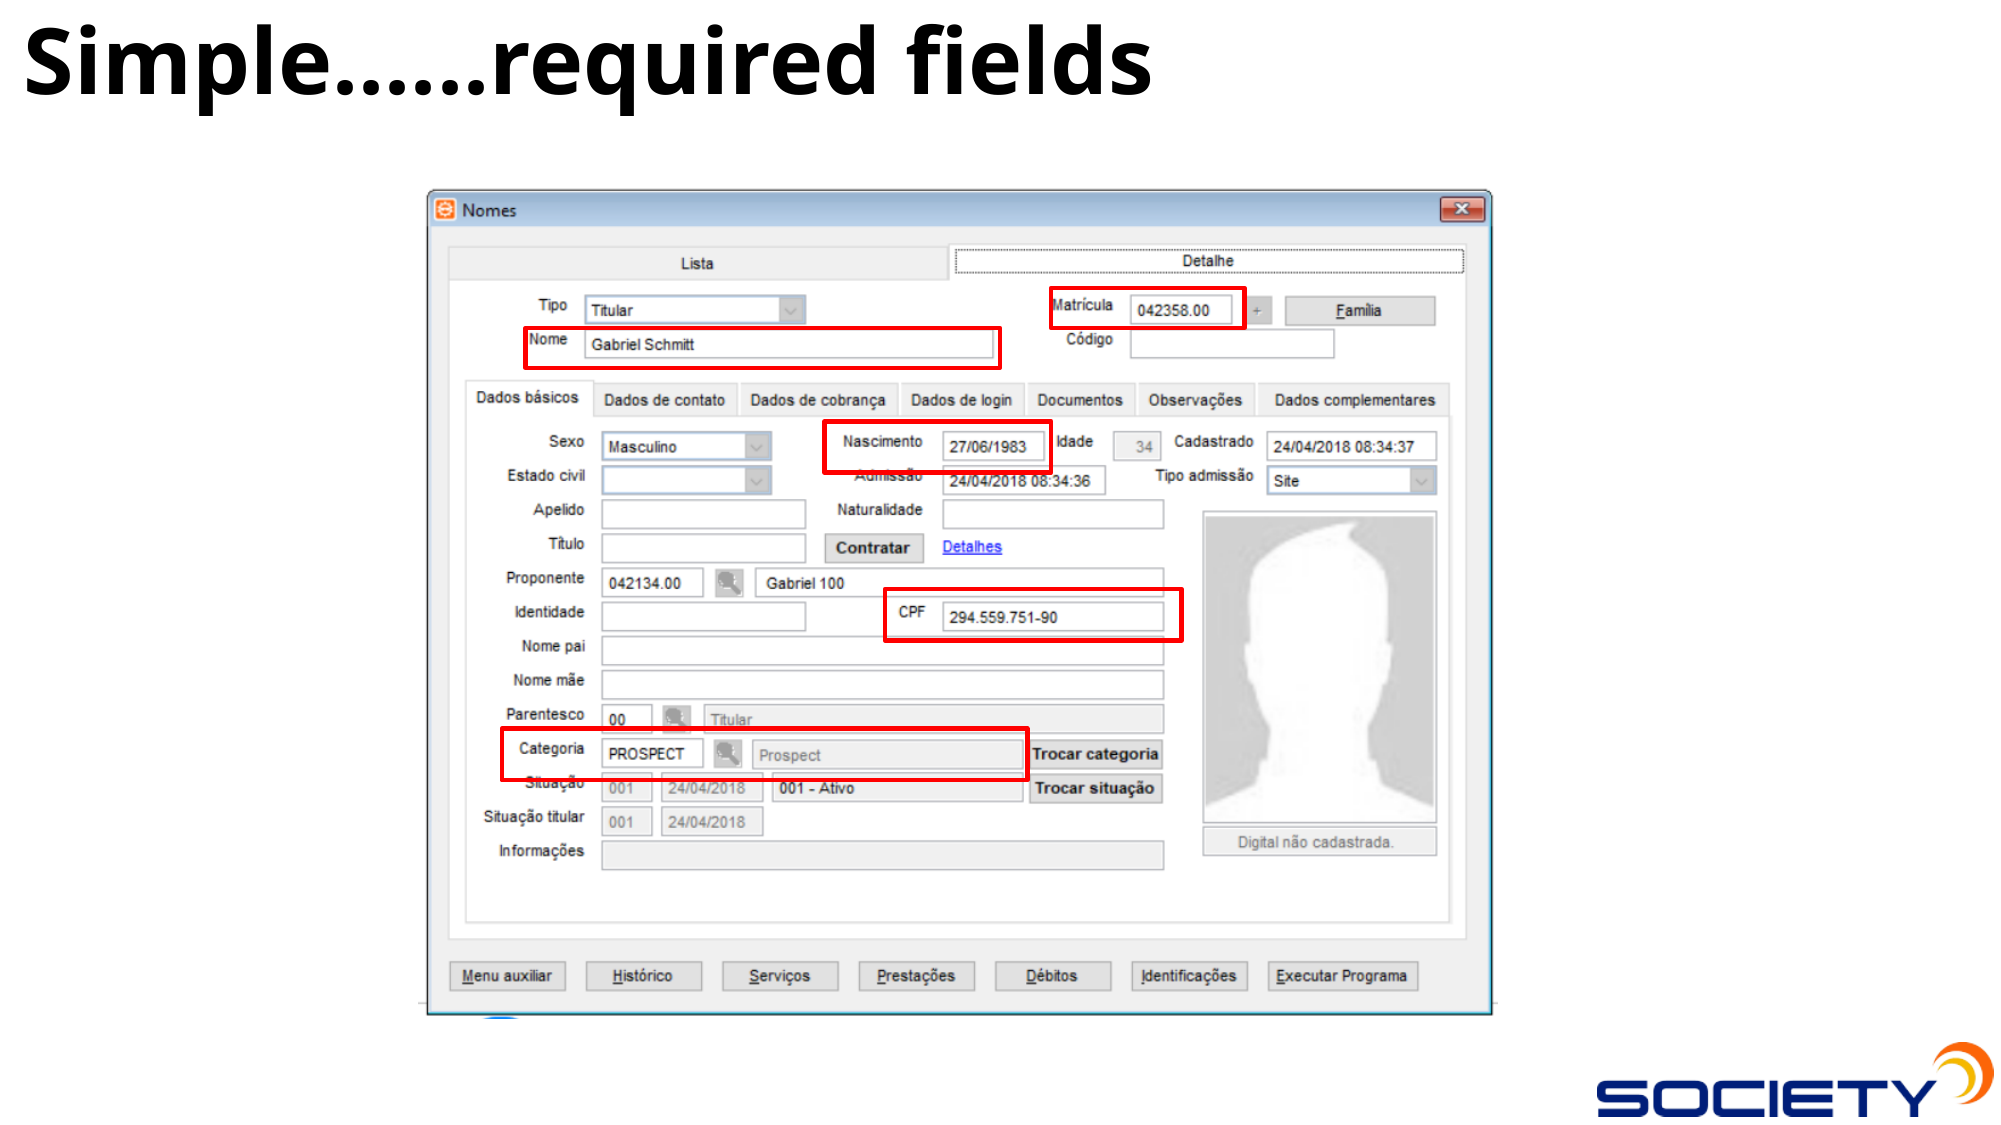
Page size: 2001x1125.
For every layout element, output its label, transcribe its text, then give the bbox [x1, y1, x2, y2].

text_box Simple......required fields [0, 0, 1245, 153]
picture [418, 183, 1498, 1019]
picture [1597, 1042, 1994, 1117]
